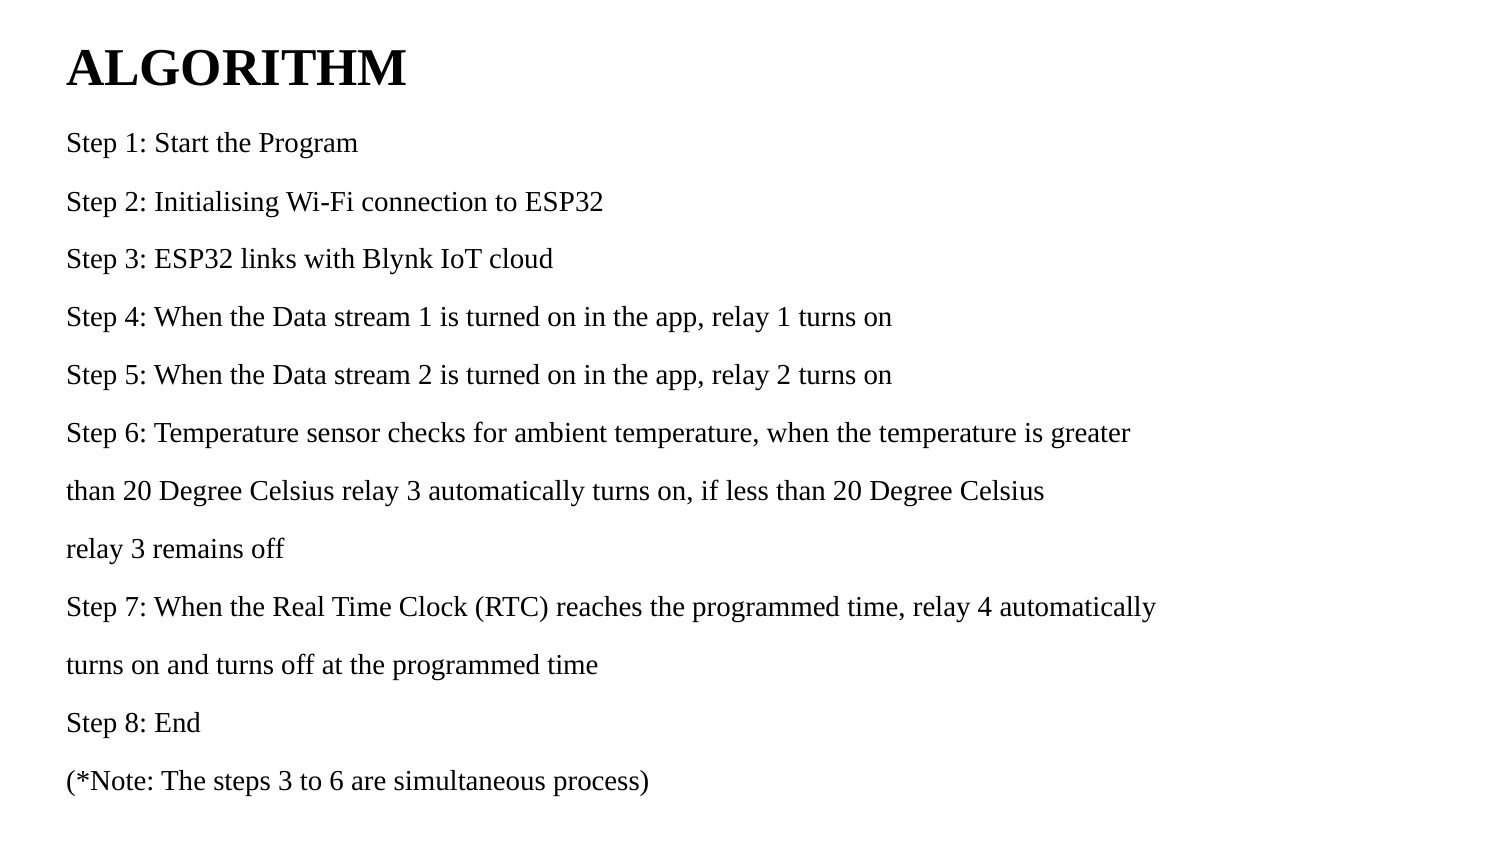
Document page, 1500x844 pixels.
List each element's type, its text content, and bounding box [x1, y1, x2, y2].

title ALGORITHM [51, 17, 1449, 111]
list Step 1: Start the Program Step 2: Initialising Wi-Fi connection to ESP32 Step 3: ESP32 links with Blynk IoT cloud Step 4: When the Data stream 1 is turned on in the app, relay 1 turns on Step 5: When the Data stream 2 is turned on in the app, relay 2 turns on Step 6: Temperature sensor checks for ambient temperature, when the temperature is greater than 20 Degree Celsius relay 3 automatically turns on, if less than 20 Degree Celsius relay 3 remains off Step 7: When the Real Time Clock (RTC) reaches the programmed time, relay 4 automatically turns on and turns off at the programmed time Step 8: End (*Note: The steps 3 to 6 are simultaneous process) [51, 111, 1449, 673]
